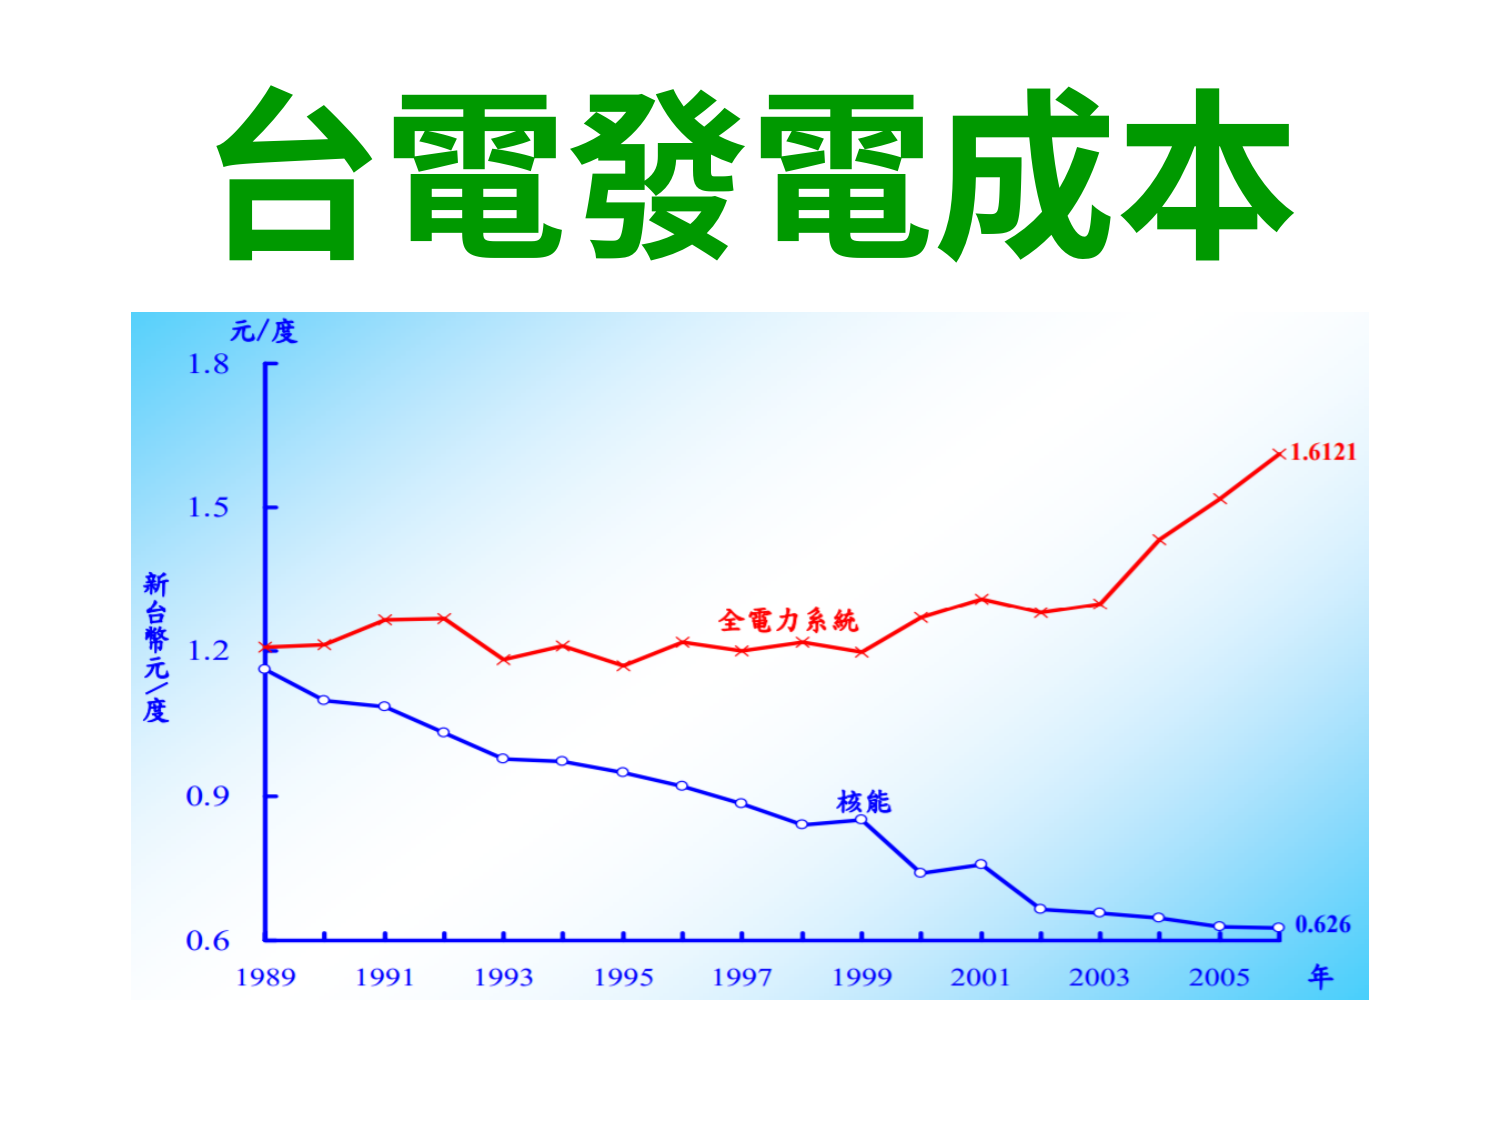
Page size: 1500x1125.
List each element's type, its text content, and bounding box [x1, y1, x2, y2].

title 台電發電成本 [112, 54, 1388, 288]
picture [130, 312, 1370, 1001]
